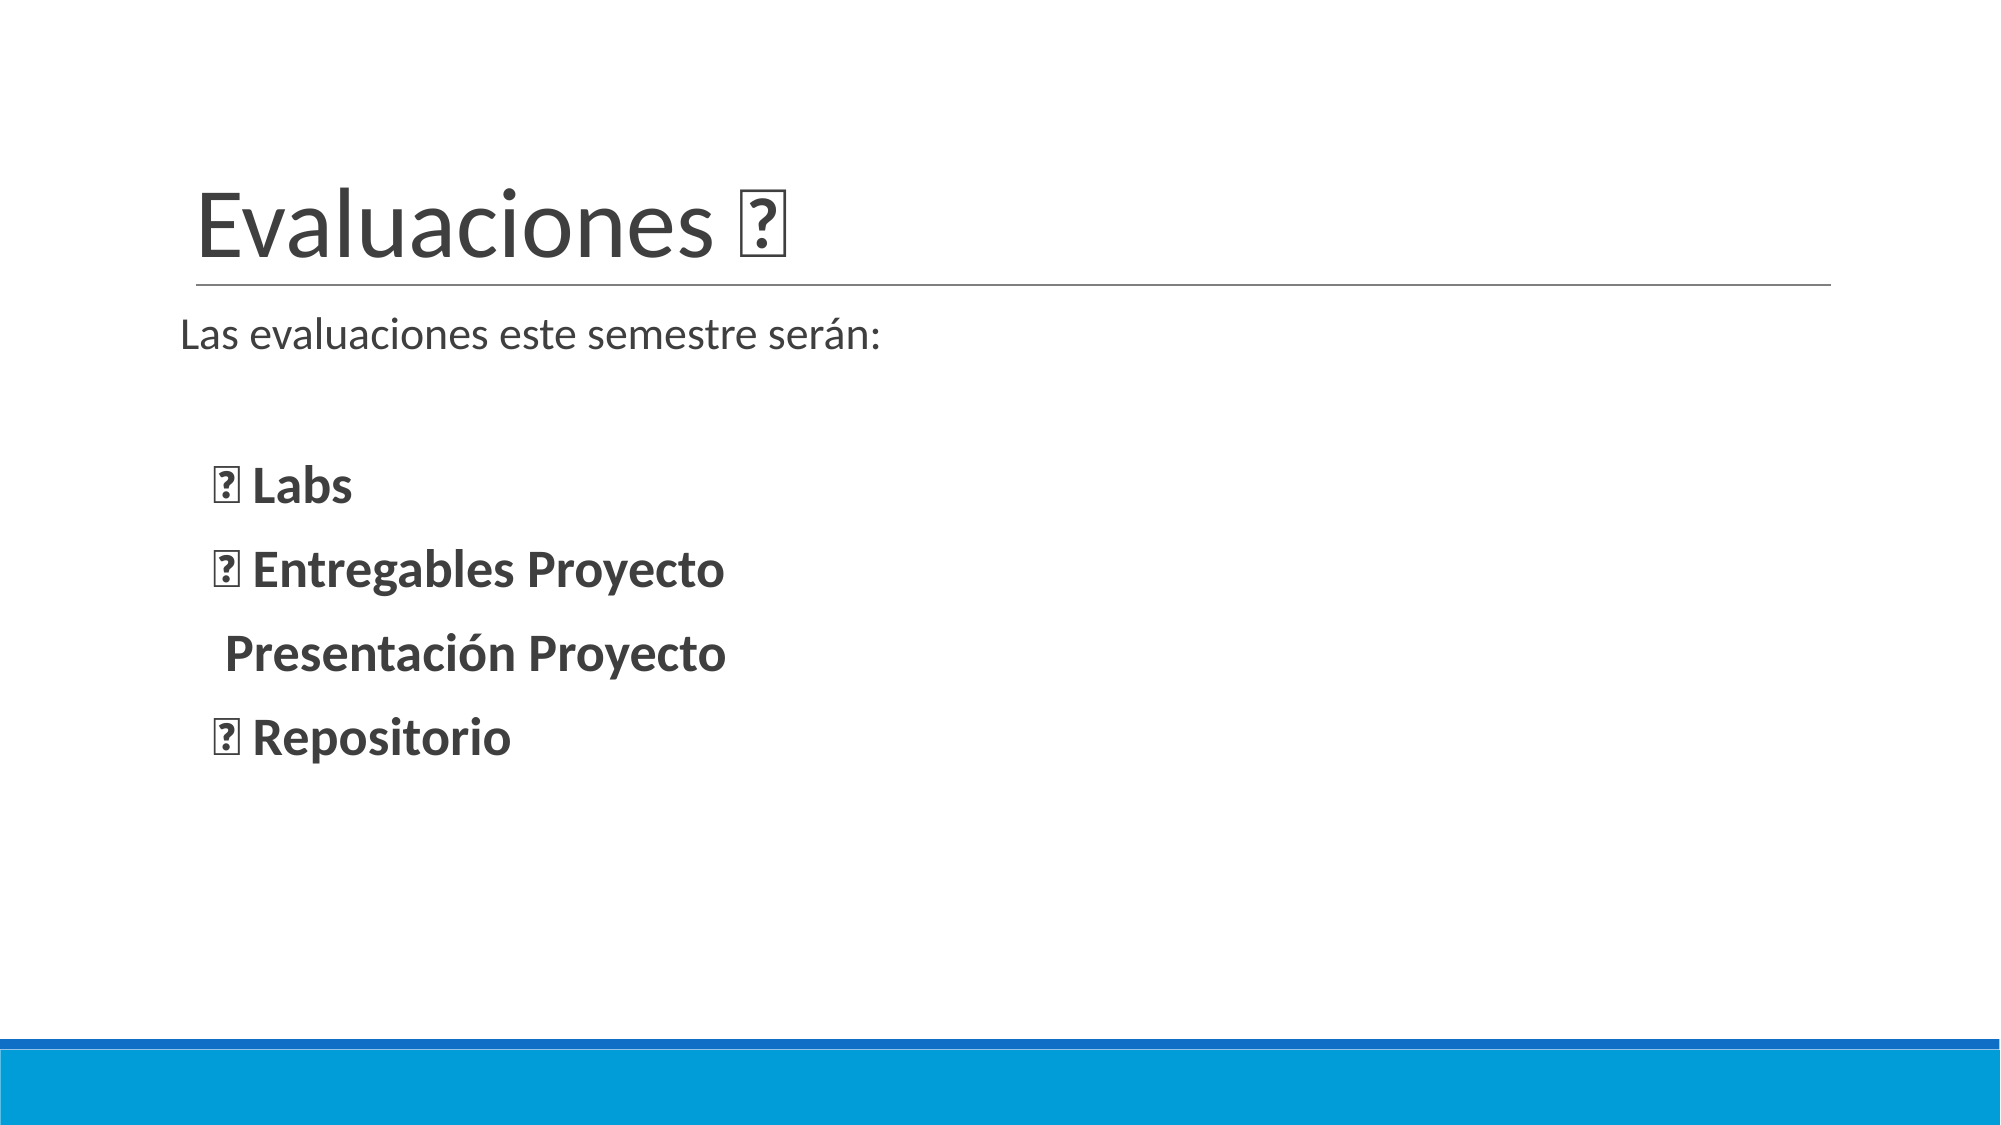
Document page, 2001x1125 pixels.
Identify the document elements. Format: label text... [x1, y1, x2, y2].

list Las evaluaciones este semestre serán: 🧪 Labs 📝 Entregables Proyecto 👨‍🏫 Presentación Proyecto 💾 Repositorio [180, 302, 1830, 1010]
title Evaluaciones 📒 [180, 47, 1830, 285]
